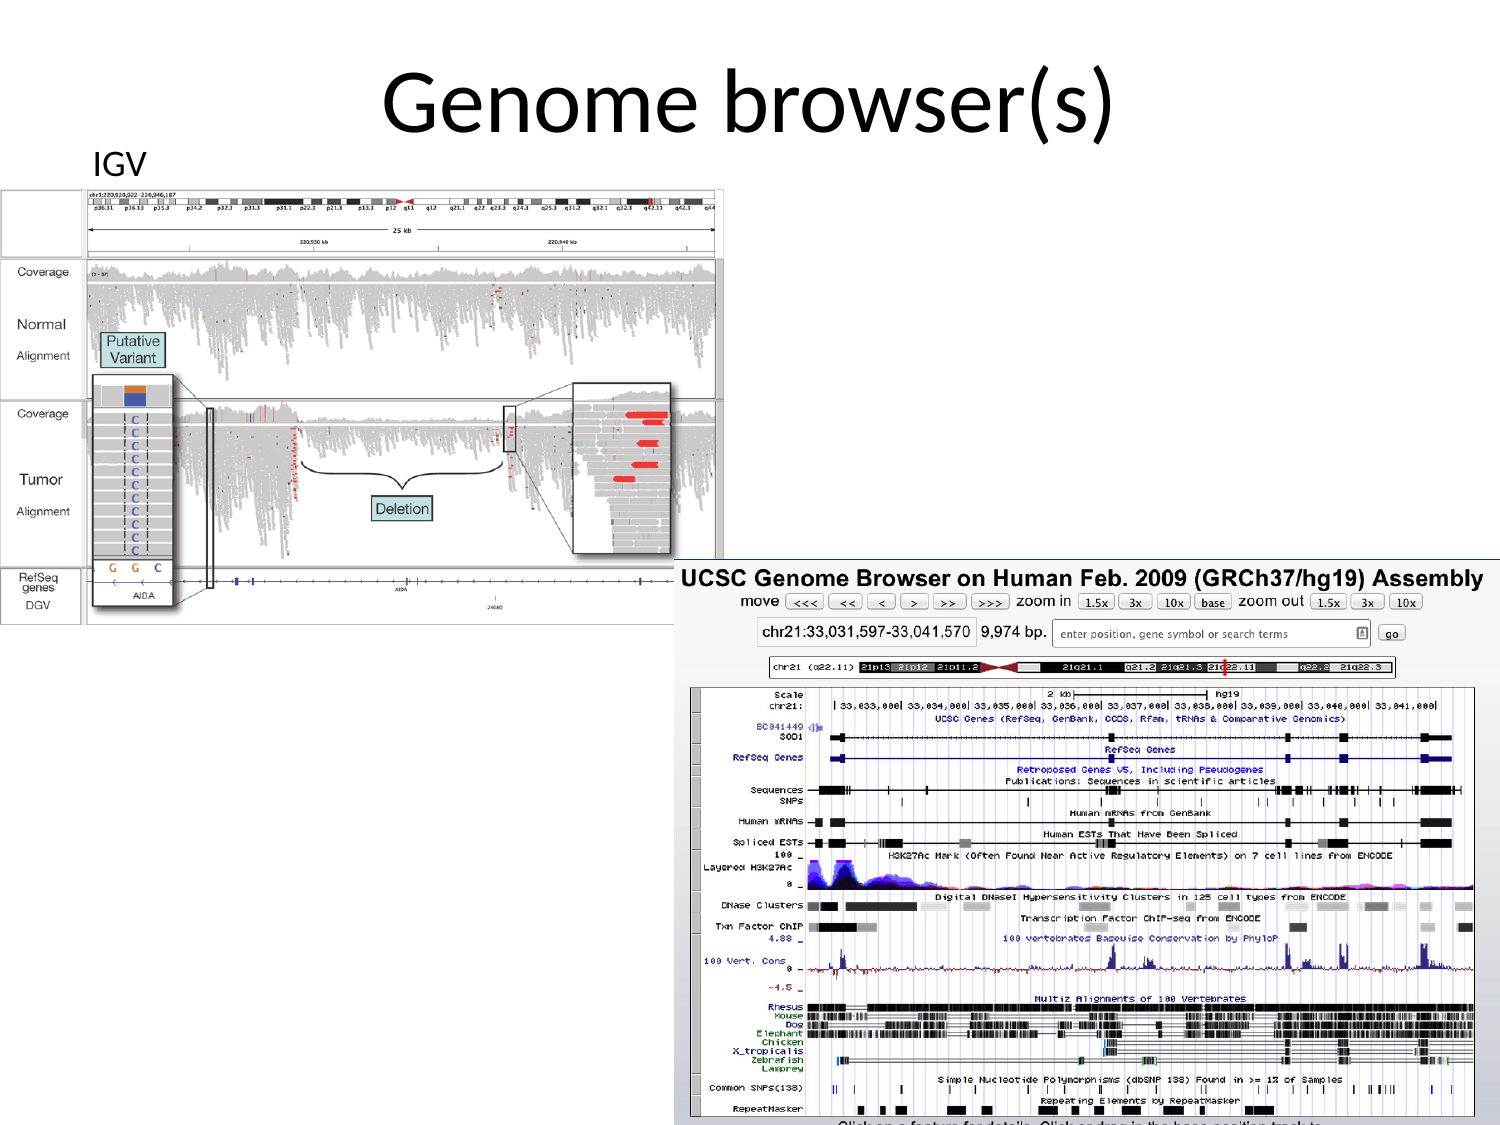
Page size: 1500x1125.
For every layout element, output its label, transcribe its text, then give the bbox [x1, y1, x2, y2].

text_box IGV [78, 131, 162, 187]
picture [0, 188, 1500, 1125]
title Genome browser(s) [75, 1, 1425, 190]
